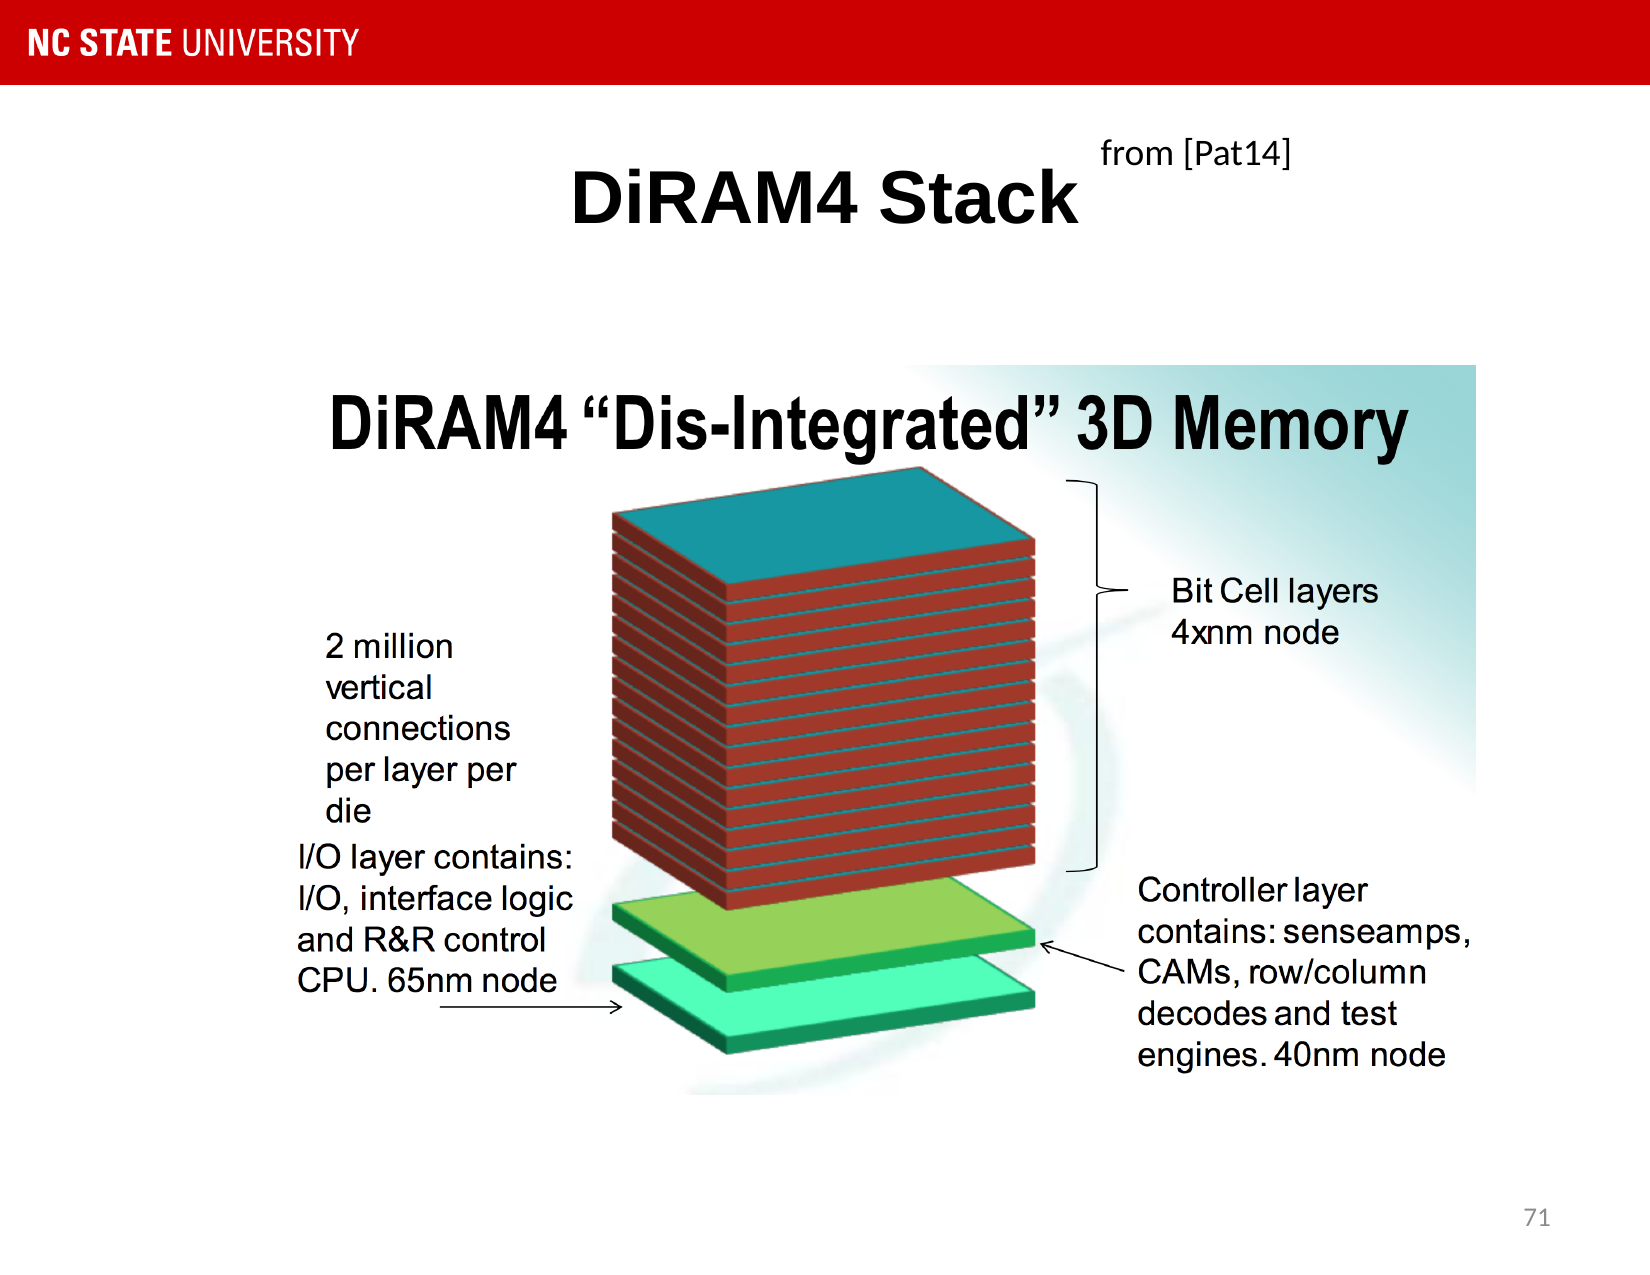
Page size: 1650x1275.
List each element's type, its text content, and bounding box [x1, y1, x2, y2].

slide_number 71 [1182, 1181, 1568, 1250]
picture [0, 0, 1650, 85]
text_box from [Pat14] [1085, 120, 1308, 181]
title DiRAM4 Stack [82, 120, 1568, 266]
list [0, 365, 1650, 1095]
